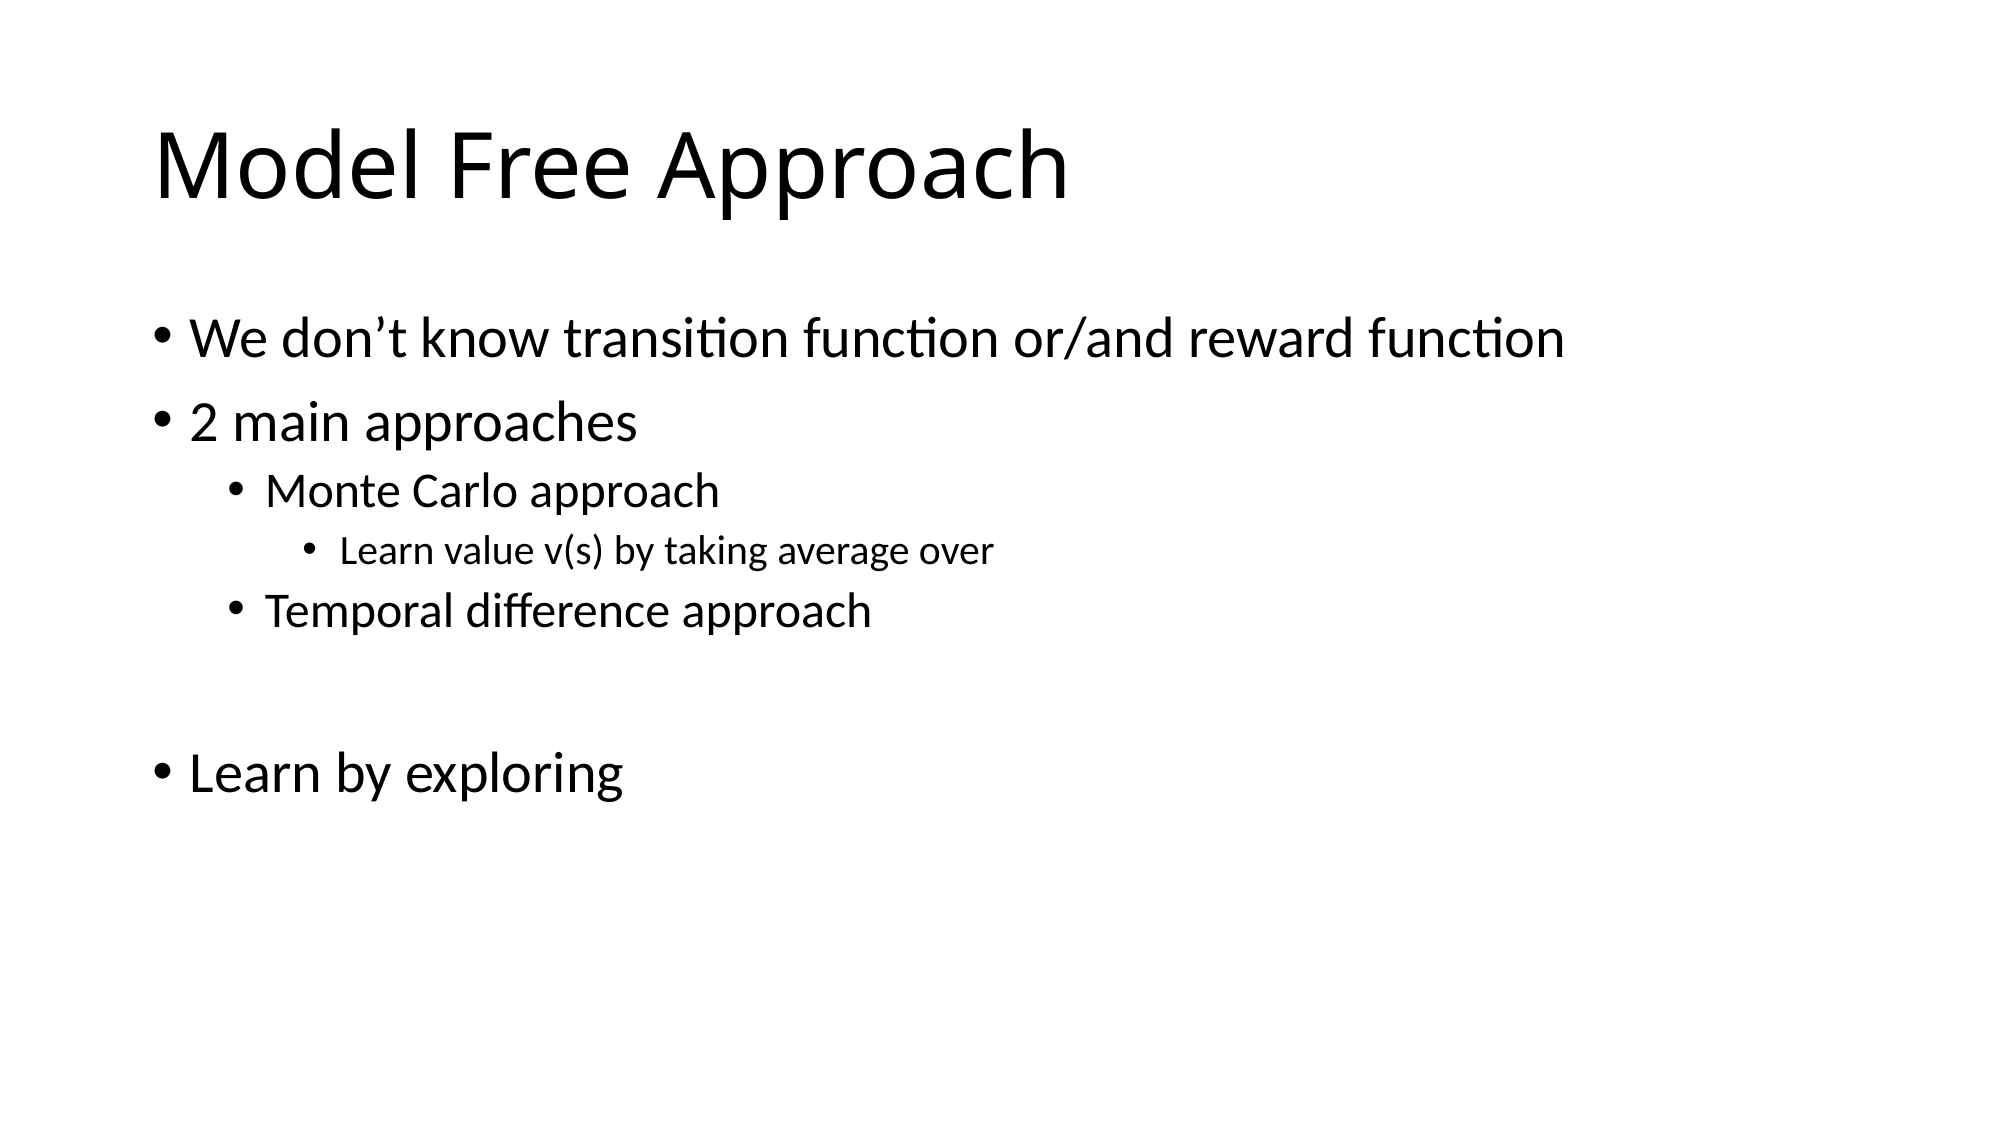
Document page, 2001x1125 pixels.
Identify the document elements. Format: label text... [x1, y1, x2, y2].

list We don’t know transition function or/and reward function 2 main approaches Monte Carlo approach Learn value v(s) by taking average over Temporal difference approach Learn by exploring [137, 299, 1863, 1014]
title Model Free Approach [137, 59, 1863, 278]
